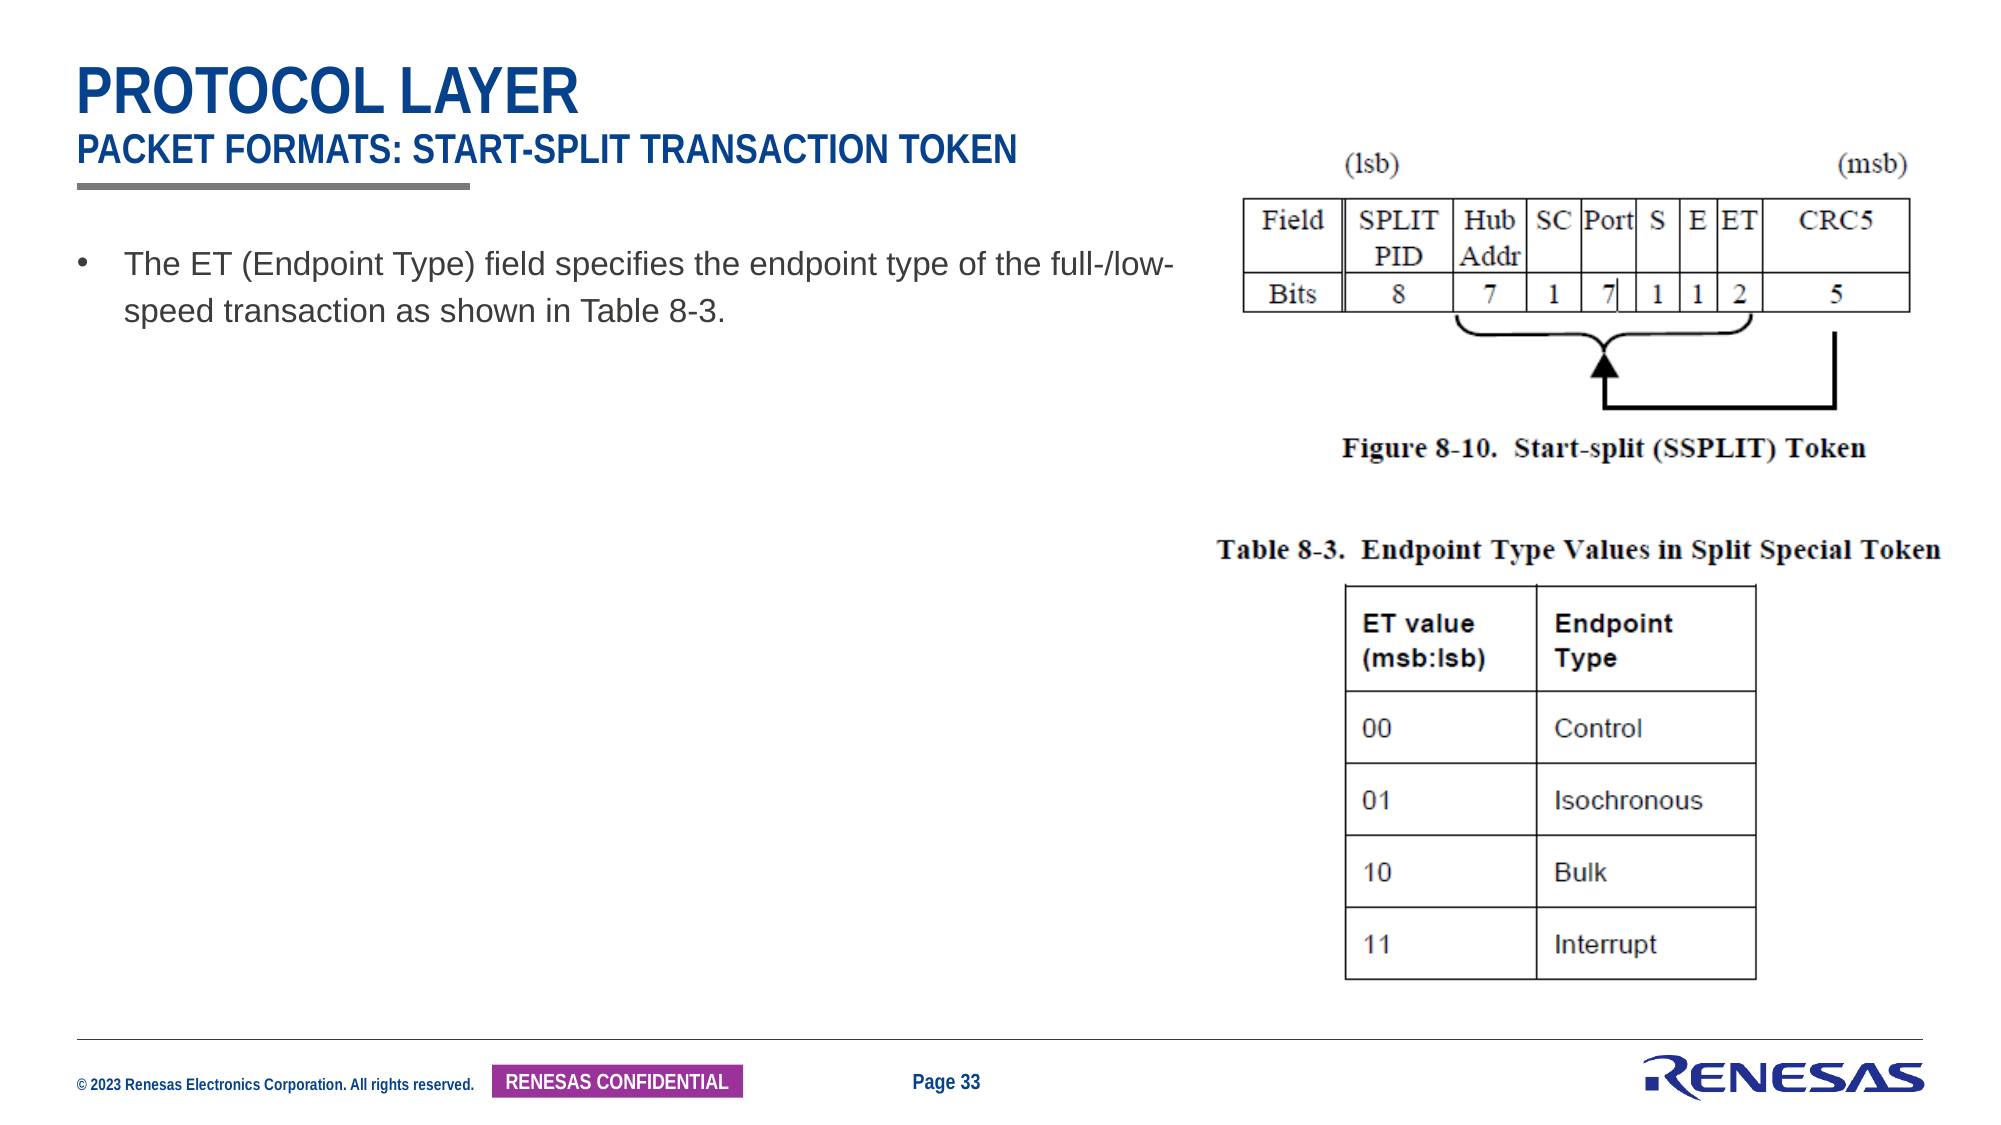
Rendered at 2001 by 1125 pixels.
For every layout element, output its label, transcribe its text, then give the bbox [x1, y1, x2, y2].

picture [1240, 148, 1918, 467]
picture [1637, 1049, 1933, 1106]
picture [1212, 531, 1945, 986]
list The ET (Endpoint Type) field specifies the endpoint type of the full-/low-speed transaction as shown in Table 8-3. [76, 233, 1234, 352]
title Protocol Layer Packet Formats: Start-Split Transaction Token [76, 54, 1922, 173]
